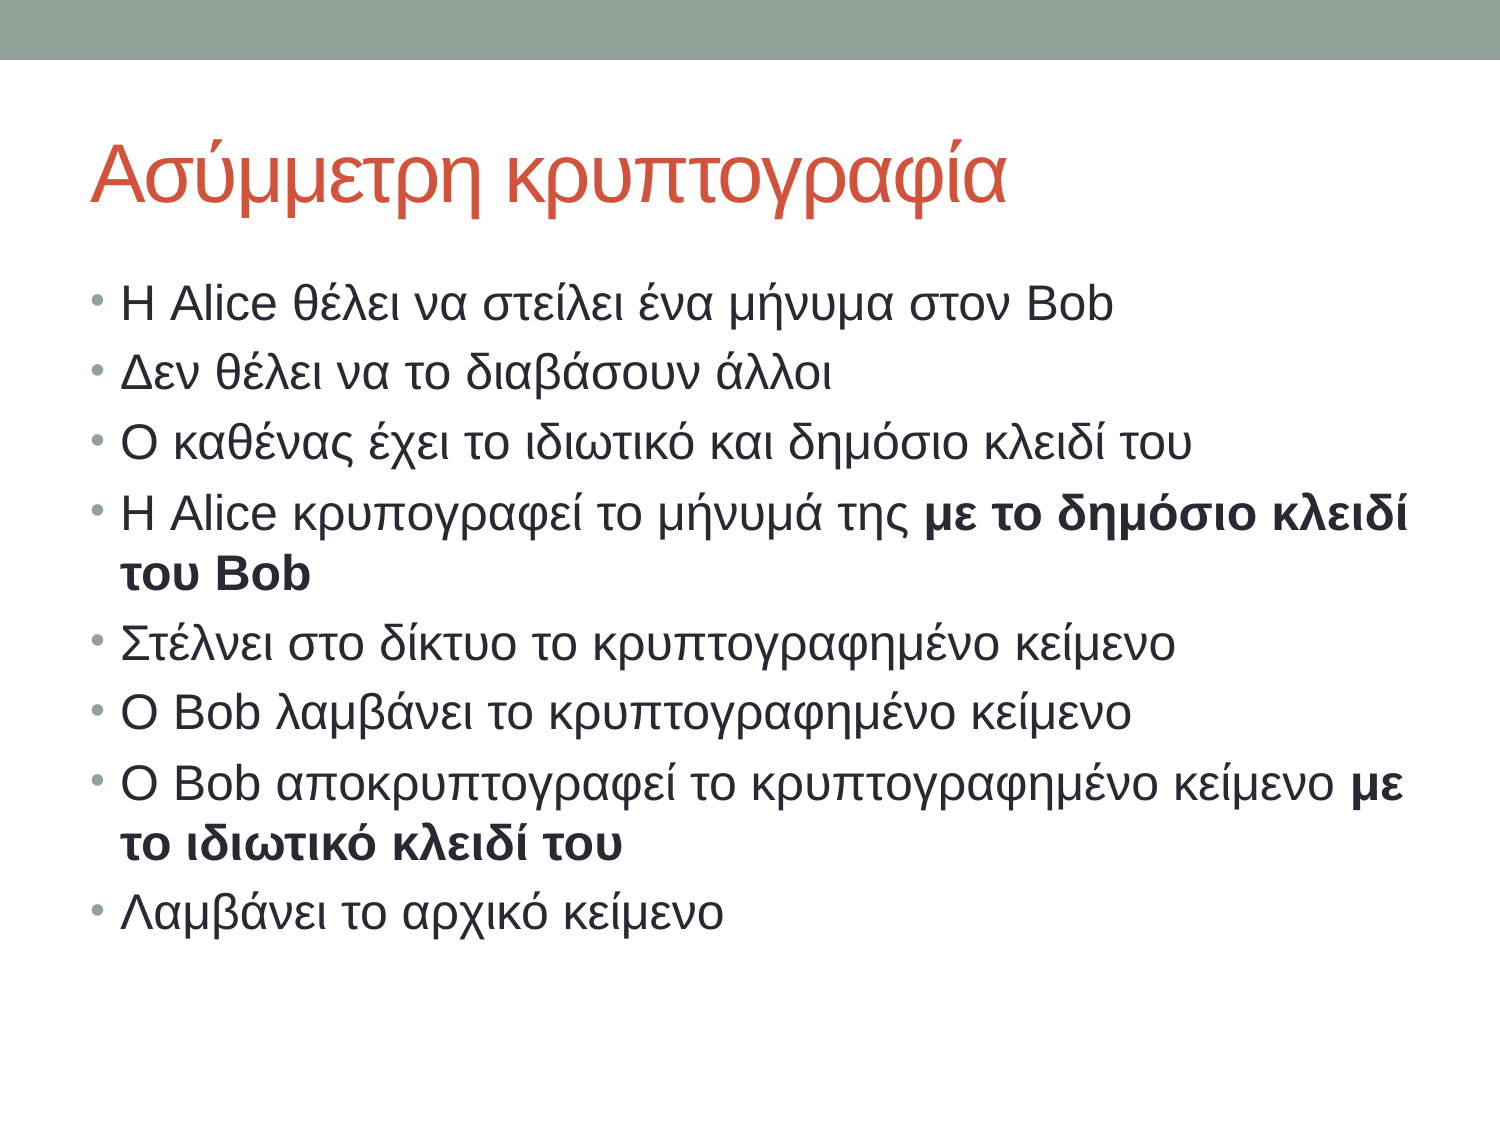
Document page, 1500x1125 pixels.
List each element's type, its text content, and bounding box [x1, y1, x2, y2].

title Ασύμμετρη κρυπτογραφία [75, 87, 1425, 250]
list Η Alice θέλει να στείλει ένα μήνυμα στον Bob Δεν θέλει να το διαβάσουν άλλοι Ο καθένας έχει το ιδιωτικό και δημόσιο κλειδί του Η Alice κρυπογραφεί το μήνυμά της με το δημόσιο κλειδί του Bob Στέλνει στο δίκτυο το κρυπτογραφημένο κείμενο Ο Bob λαμβάνει το κρυπτογραφημένο κείμενο Ο Bob αποκρυπτογραφεί το κρυπτογραφημένο κείμενο με το ιδιωτικό κλειδί του Λαμβάνει το αρχικό κείμενο [75, 262, 1425, 1063]
